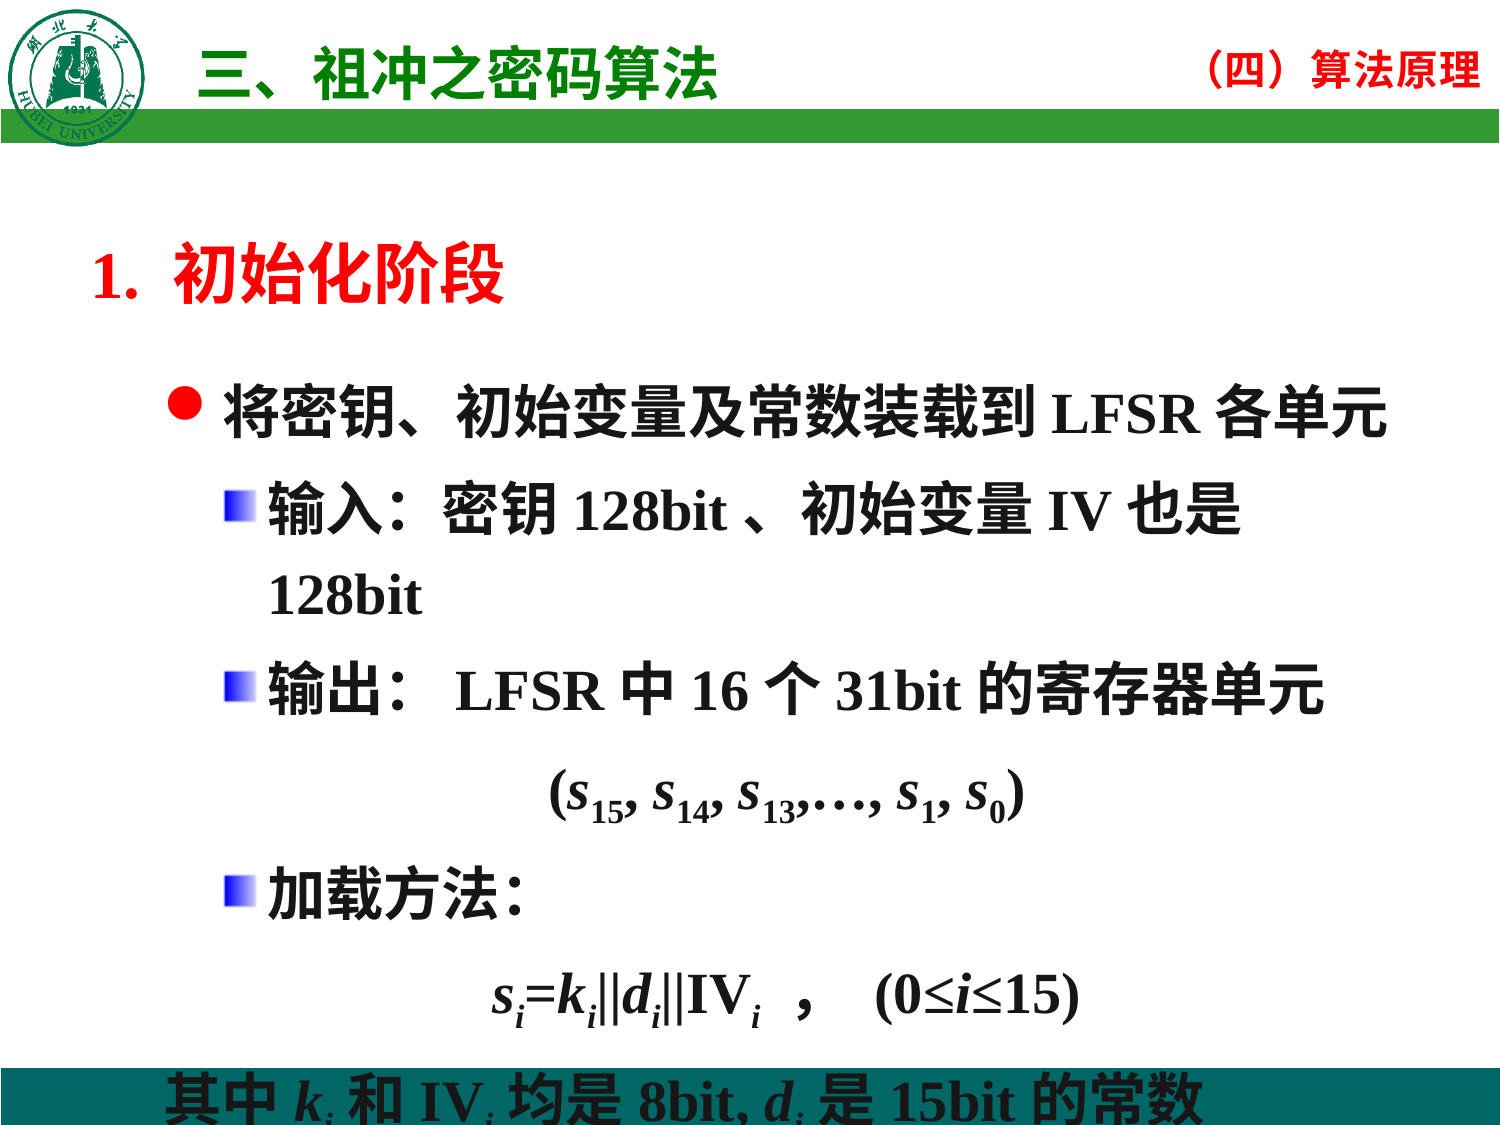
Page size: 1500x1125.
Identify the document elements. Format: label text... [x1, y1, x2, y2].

picture [222, 669, 260, 706]
picture [222, 488, 260, 526]
picture [222, 873, 260, 911]
list 1. 初始化阶段 将密钥、初始变量及常数装载到LFSR各单元 输入：密钥128bit、初始变量IV也是128bit 输出：LFSR中16个31bit的寄存器单元 (s15, s14, s13,…, s1, s0) 加载方法： si=ki||di||IVi ， (0≤i≤15) 其中ki和IVi均是8bit, di是15bit的常数 [74, 207, 1426, 1000]
picture [0, 0, 167, 175]
picture [0, 1067, 1500, 1125]
